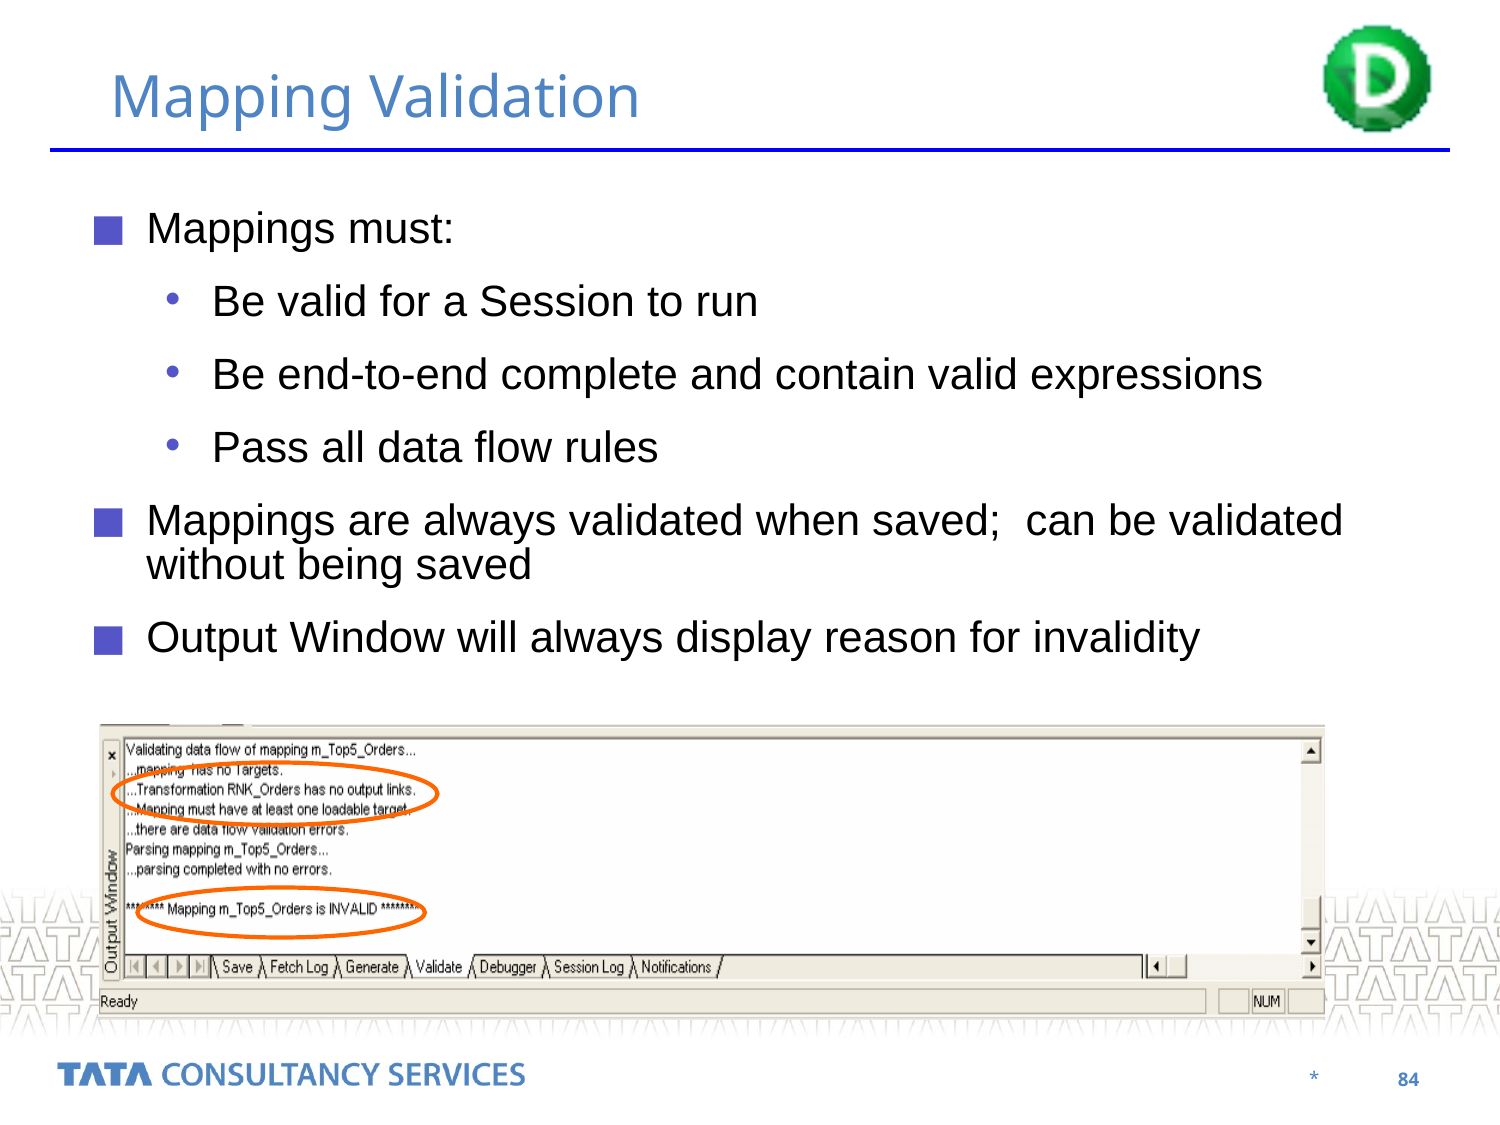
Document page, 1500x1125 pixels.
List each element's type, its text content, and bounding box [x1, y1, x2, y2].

picture [57, 1062, 525, 1086]
slide_number ‹#› [1371, 1059, 1435, 1104]
title Mapping Validation [95, 22, 1456, 166]
picture [1321, 23, 1436, 137]
picture [0, 885, 1500, 1039]
text_box Mappings must: Be valid for a Session to run Be end-to-end complete and contain valid expressions Pass all data flow rules Mappings are always validated when saved; can be validated without being saved Output Window will always display reason for invalidity [75, 199, 1400, 713]
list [99, 724, 1326, 1020]
